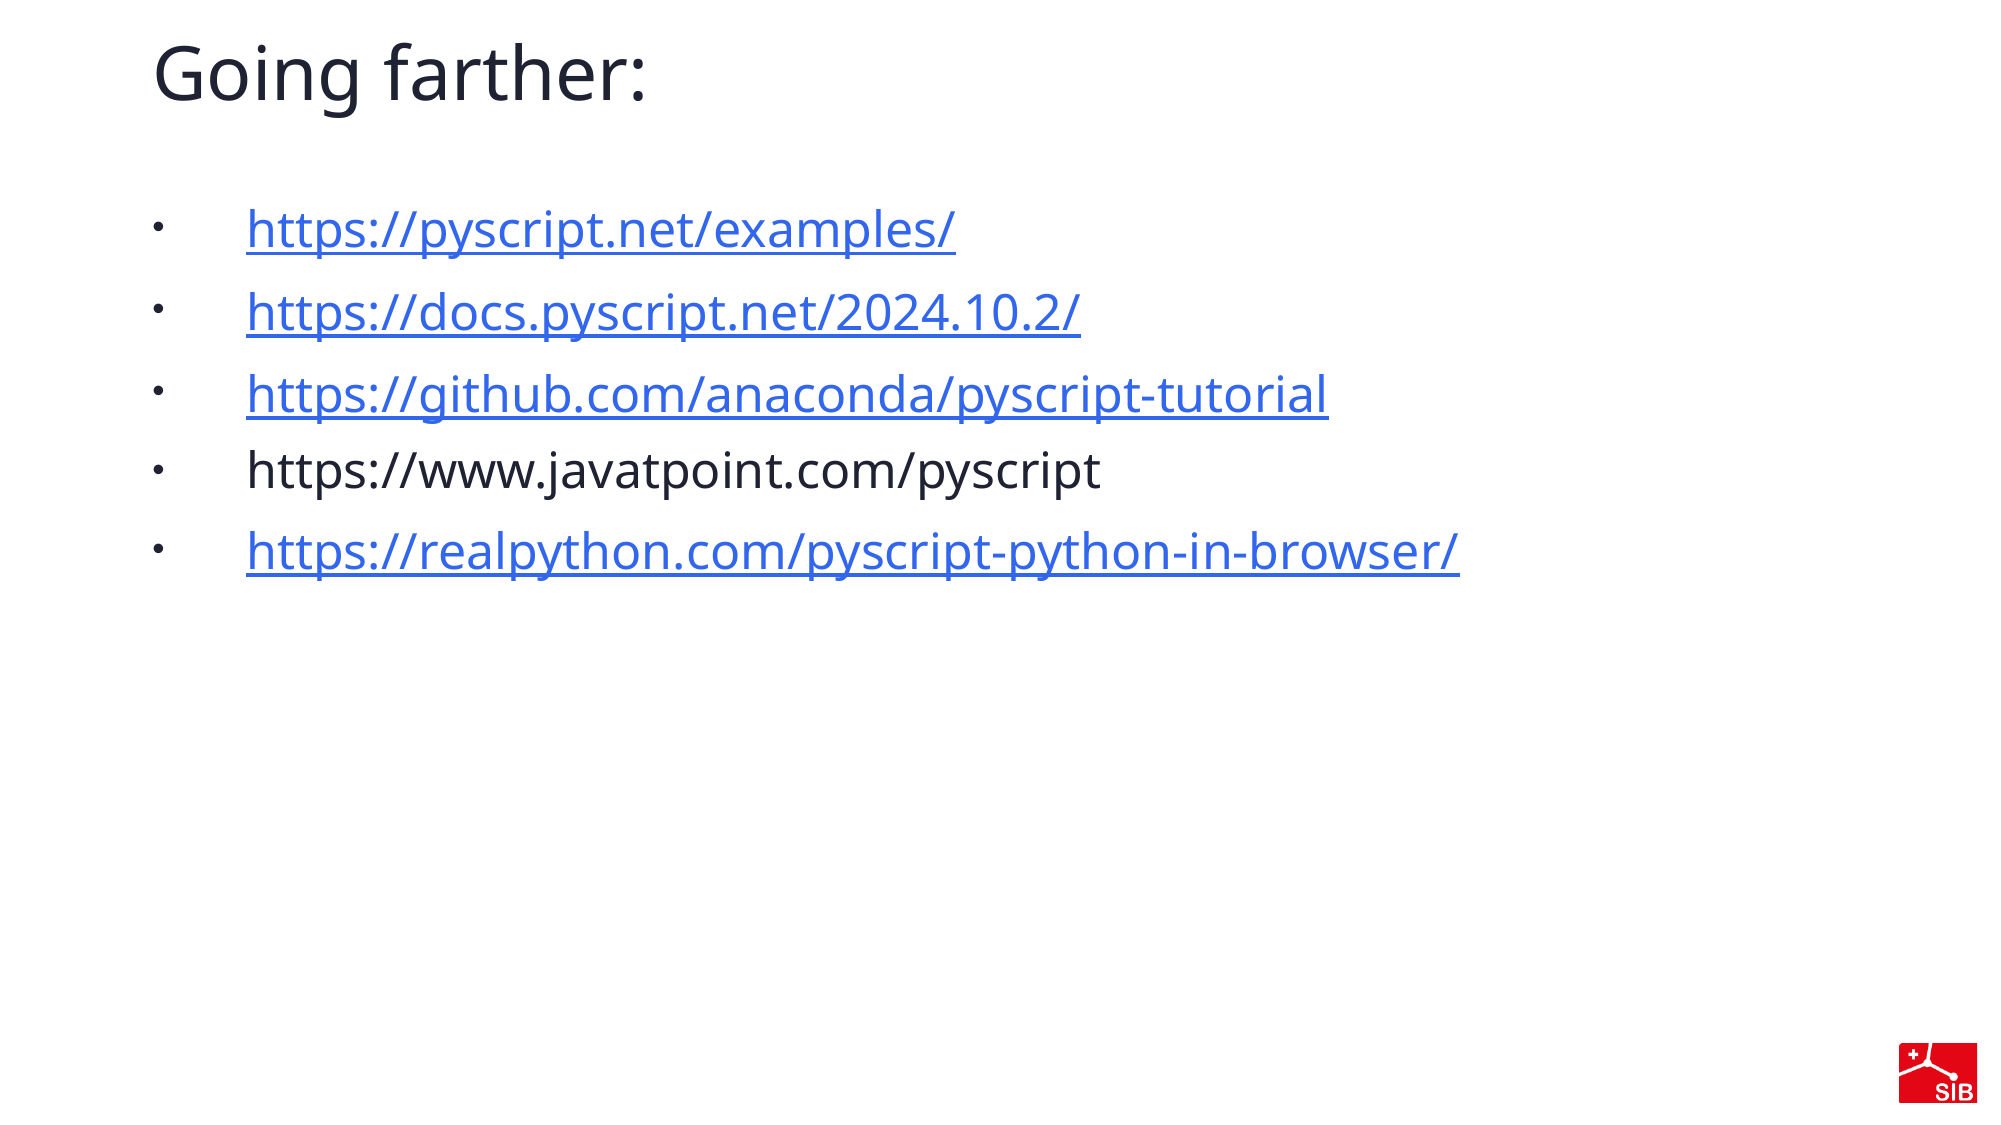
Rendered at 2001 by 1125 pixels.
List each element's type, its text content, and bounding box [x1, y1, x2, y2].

list https://pyscript.net/examples/ https://docs.pyscript.net/2024.10.2/ https://github.com/anaconda/pyscript-tutorial https://www.javatpoint.com/pyscript https://realpython.com/pyscript-python-in-browser/ [137, 191, 1863, 1013]
title Going farther: [137, 42, 1863, 117]
